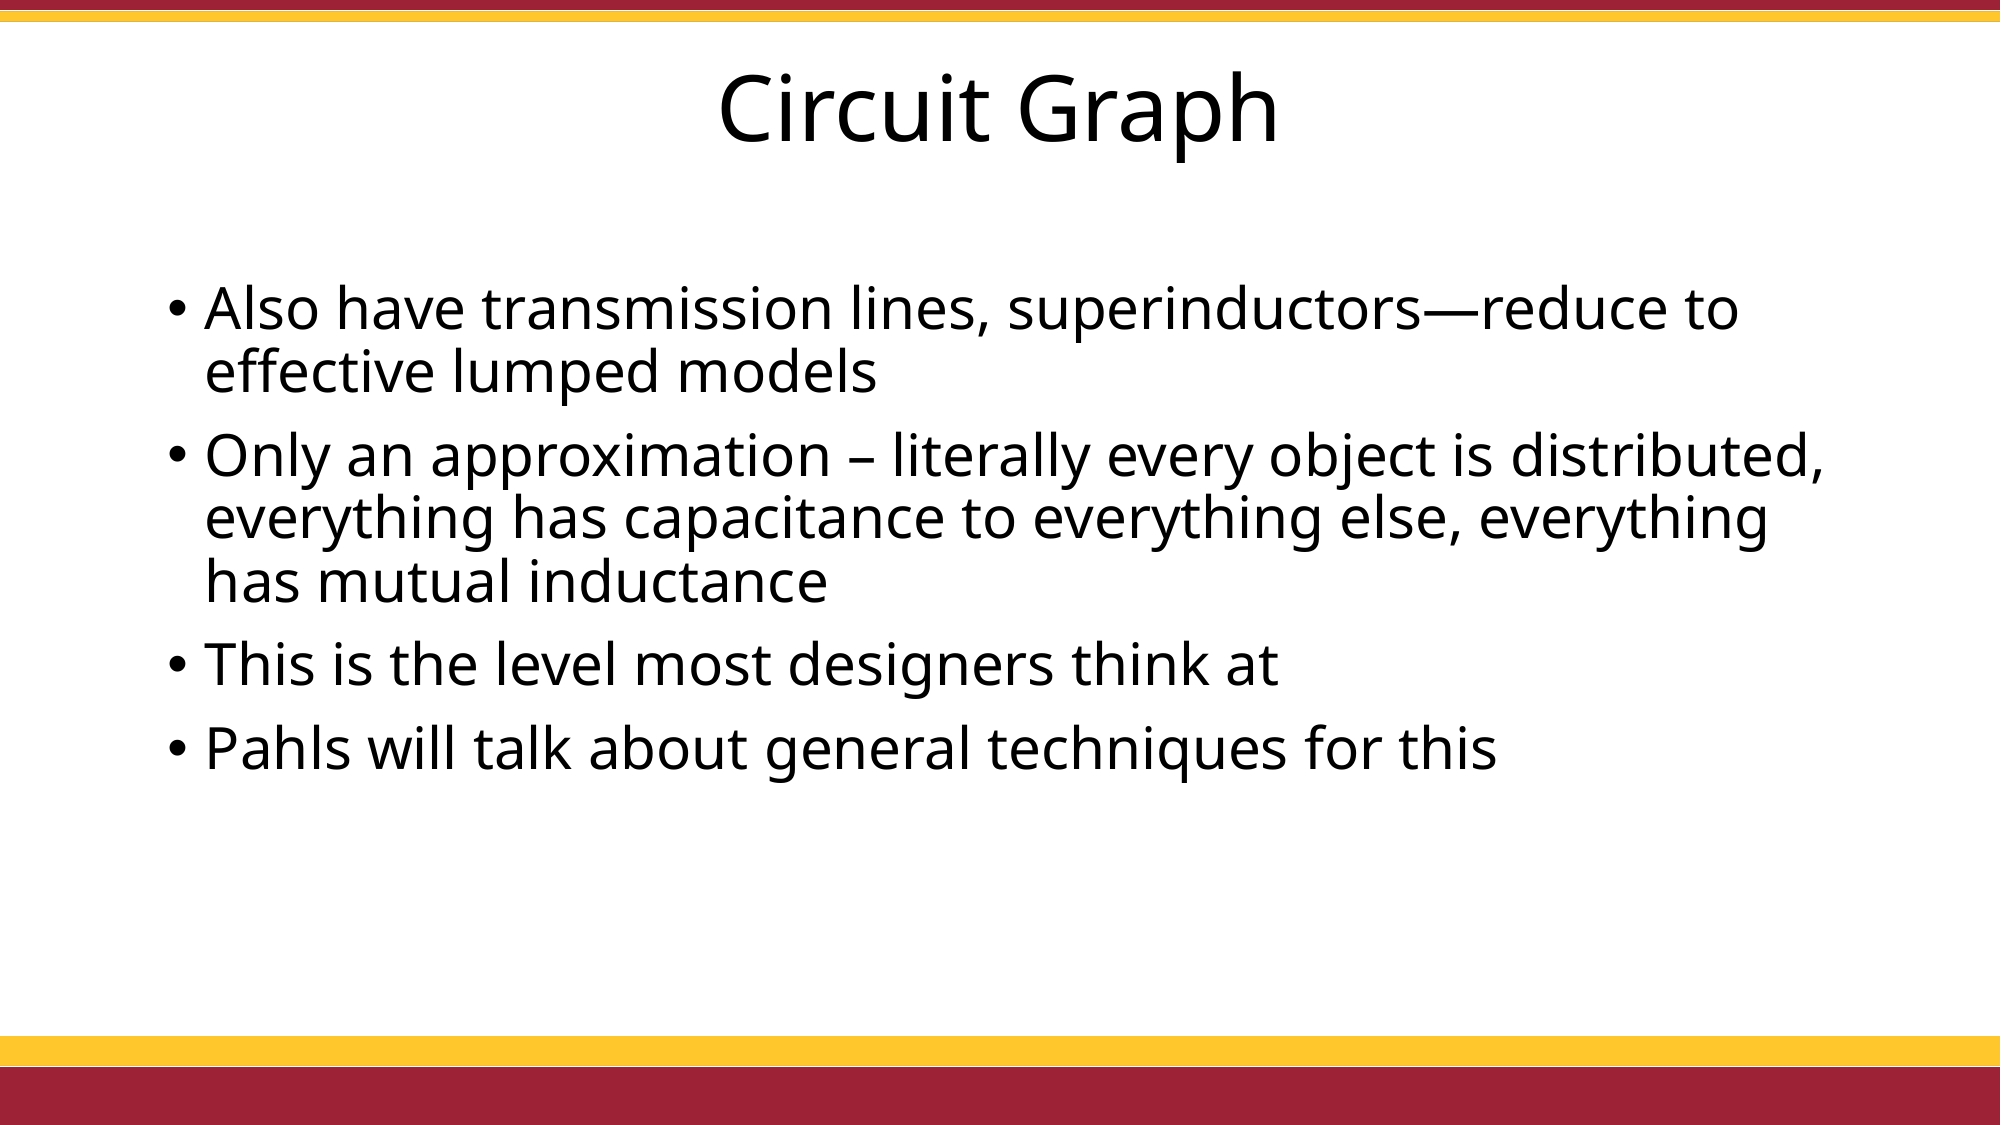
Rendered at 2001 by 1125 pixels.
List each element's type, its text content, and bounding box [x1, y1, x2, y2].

picture [0, 0, 2000, 23]
list Also have transmission lines, superinductors—reduce to effective lumped models Only an approximation – literally every object is distributed, everything has capacitance to everything else, everything has mutual inductance This is the level most designers think at Pahls will talk about general techniques for this [152, 271, 1878, 986]
title Circuit Graph [137, 23, 1863, 221]
picture [0, 1035, 2000, 1125]
